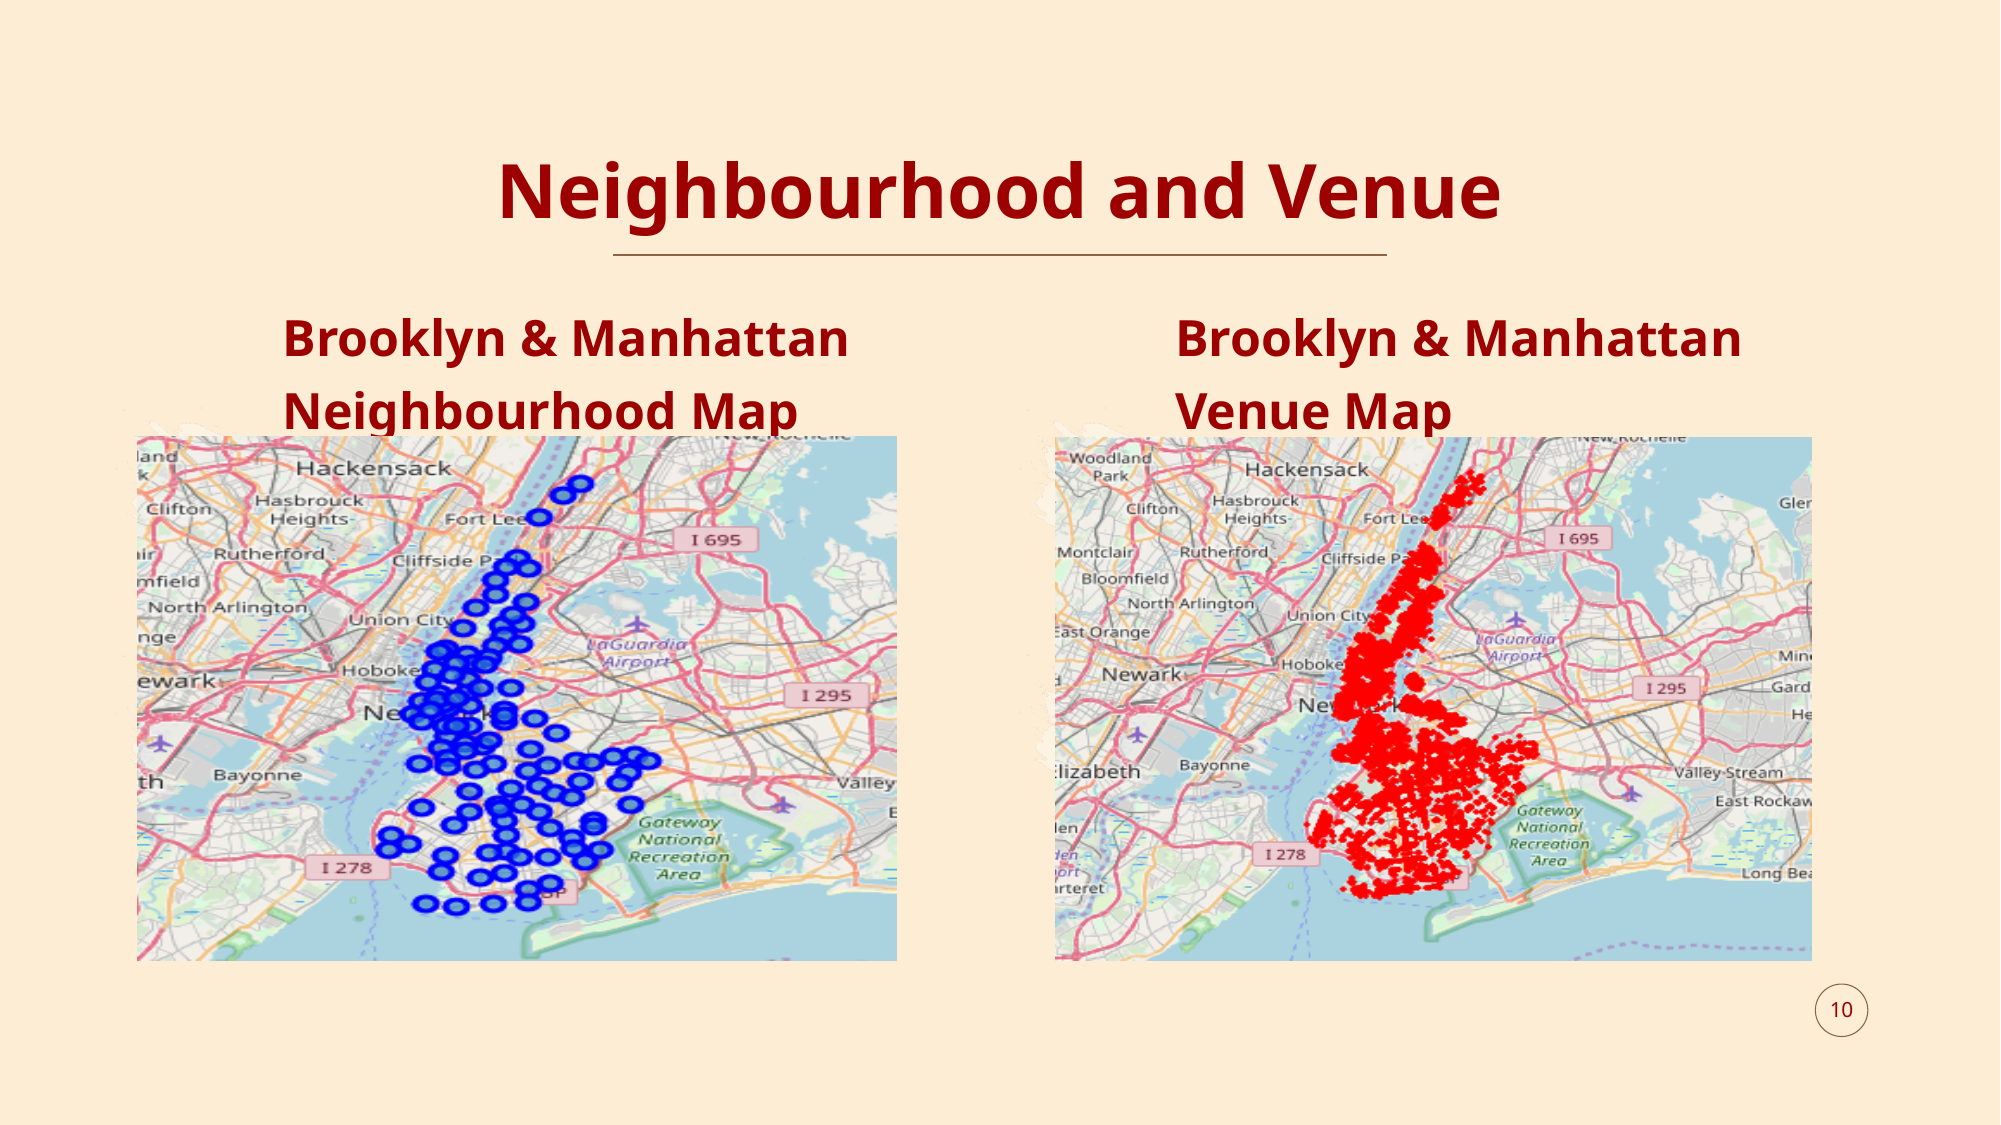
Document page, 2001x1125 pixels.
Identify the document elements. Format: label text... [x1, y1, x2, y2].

picture [1055, 437, 1812, 961]
title Neighbourhood and Venue [137, 101, 1863, 243]
slide_number 10 [1811, 980, 1872, 1041]
list Brooklyn & Manhattan Venue Map [1159, 299, 1780, 356]
picture [137, 436, 897, 961]
list Brooklyn & Manhattan Neighbourhood Map [267, 299, 887, 356]
